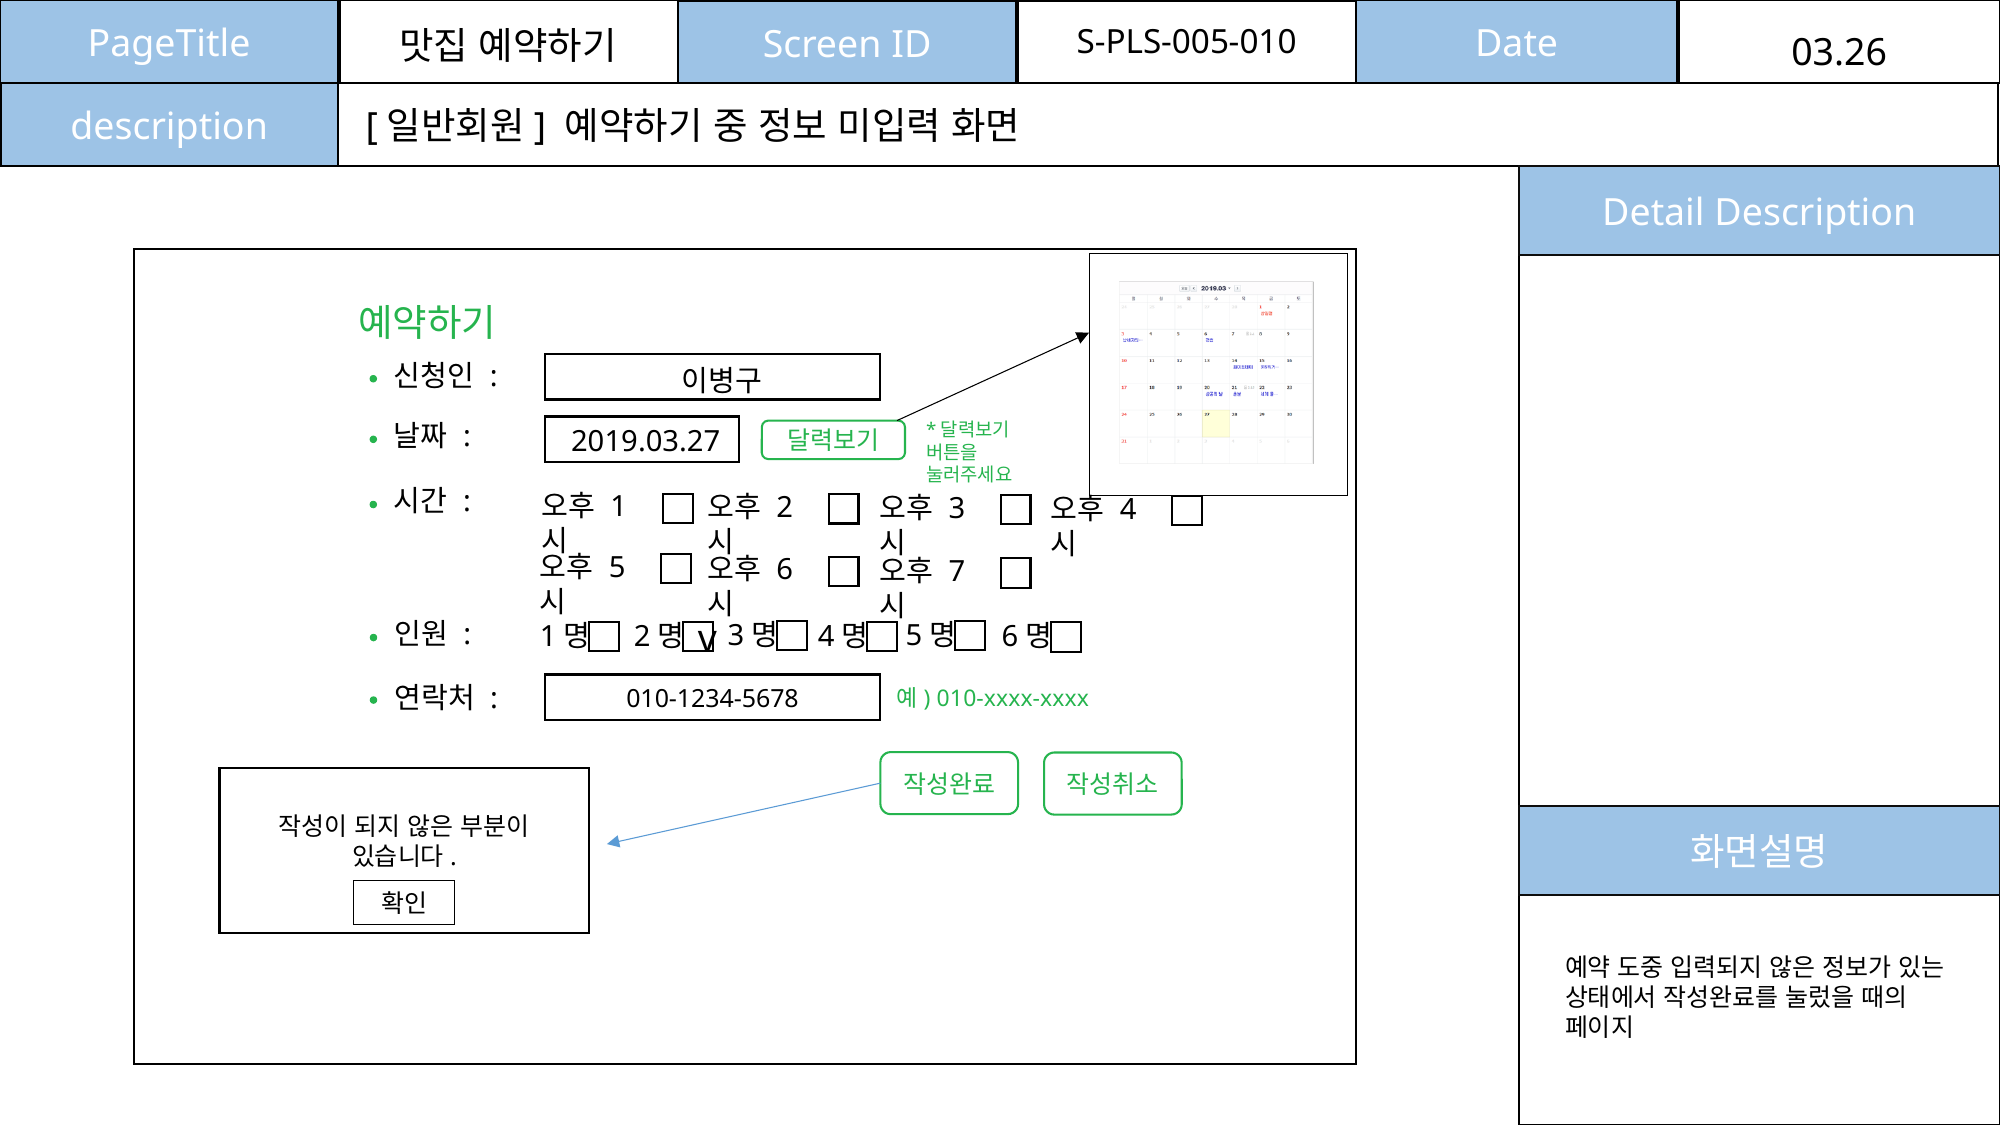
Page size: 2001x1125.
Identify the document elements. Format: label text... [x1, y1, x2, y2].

text_box 6명 [986, 610, 1069, 660]
text_box Detail Description [1518, 165, 2000, 256]
text_box 오후 1시 [526, 480, 675, 553]
text_box 오후 4시 [1035, 482, 1184, 568]
text_box [973, 630, 986, 651]
text_box 작성완료 [879, 751, 1020, 816]
text_box 오후 6시 [692, 543, 841, 628]
text_box 시간 : [379, 474, 525, 525]
text_box [368, 632, 379, 643]
text_box [368, 434, 379, 445]
text_box 인원 : [379, 608, 525, 658]
text_box 작성취소 [1043, 751, 1183, 816]
text_box description [0, 84, 337, 167]
text_box 010-1234-5678 [544, 673, 881, 721]
text_box [1069, 621, 1082, 653]
text_box 5명 [890, 630, 973, 659]
text_box [841, 556, 860, 587]
text_box 이병구 [544, 353, 881, 401]
text_box [607, 626, 618, 652]
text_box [896, 332, 1090, 421]
text_box 오후 5시 [525, 540, 674, 626]
text_box [795, 628, 803, 651]
text_box 작성이 되지 않은 부분이 있습니다. [218, 767, 590, 934]
text_box [675, 493, 692, 524]
text_box 예약 도중 입력되지 않은 정보가 있는 상태에서 작성완료를 눌렀을 때의 페이지 [1550, 944, 1969, 1049]
text_box [841, 493, 860, 525]
text_box 날짜 : [379, 409, 543, 460]
picture [1089, 253, 1348, 496]
text_box 오후 7시 [864, 545, 1013, 630]
text_box 4명 [803, 609, 886, 660]
text_box 3명 [712, 628, 795, 659]
text_box 1명 [525, 626, 607, 660]
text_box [606, 783, 881, 845]
text_box [1518, 256, 2000, 805]
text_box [0, 0, 678, 84]
text_box [368, 373, 379, 384]
text_box 2명 [618, 609, 701, 660]
text_box 화면설명 [1518, 805, 2000, 896]
text_box [368, 499, 379, 510]
text_box 신청인 : [379, 350, 543, 401]
text_box v [701, 628, 712, 652]
text_box [368, 695, 379, 705]
text_box 2019.03.27 [544, 415, 740, 463]
text_box [1013, 557, 1032, 589]
text_box [674, 553, 692, 584]
text_box [일반회원] 예약하기 중 정보 미입력 화면 [350, 94, 1036, 155]
text_box [1184, 496, 1203, 526]
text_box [678, 0, 1355, 84]
text_box [1518, 896, 2000, 1125]
text_box [886, 630, 890, 652]
text_box 연락처 : [379, 671, 543, 722]
text_box 오후 2시 [692, 481, 841, 543]
text_box 확인 [353, 880, 455, 925]
text_box [337, 84, 1999, 167]
text_box 예) 010-xxxx-xxxx [882, 675, 1115, 718]
text_box [133, 248, 1357, 1065]
text_box *달력보기 버튼을 눌러주세요 [911, 421, 1073, 493]
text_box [1355, 0, 2000, 84]
text_box [1013, 494, 1032, 525]
text_box 달력보기 [760, 419, 907, 461]
text_box 예약하기 [343, 291, 532, 352]
text_box 오후 3시 [864, 481, 1013, 545]
